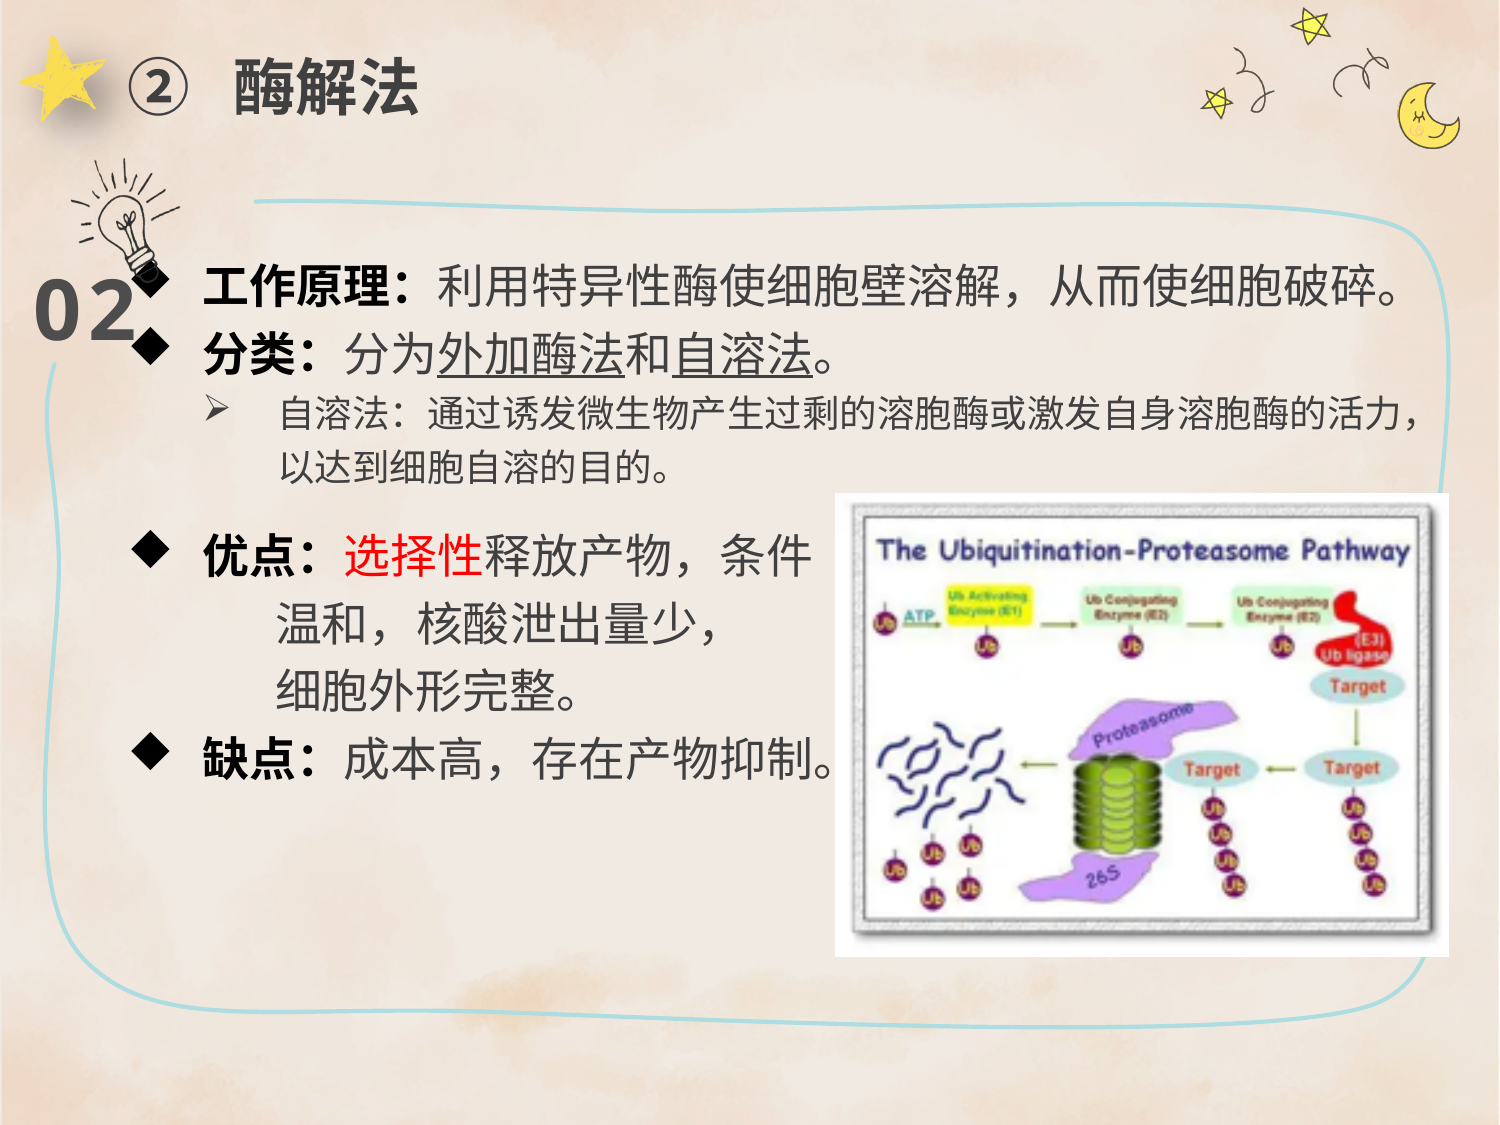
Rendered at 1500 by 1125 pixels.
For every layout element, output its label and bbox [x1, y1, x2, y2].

text_box [12, 130, 1449, 1028]
picture [0, 0, 1500, 1125]
